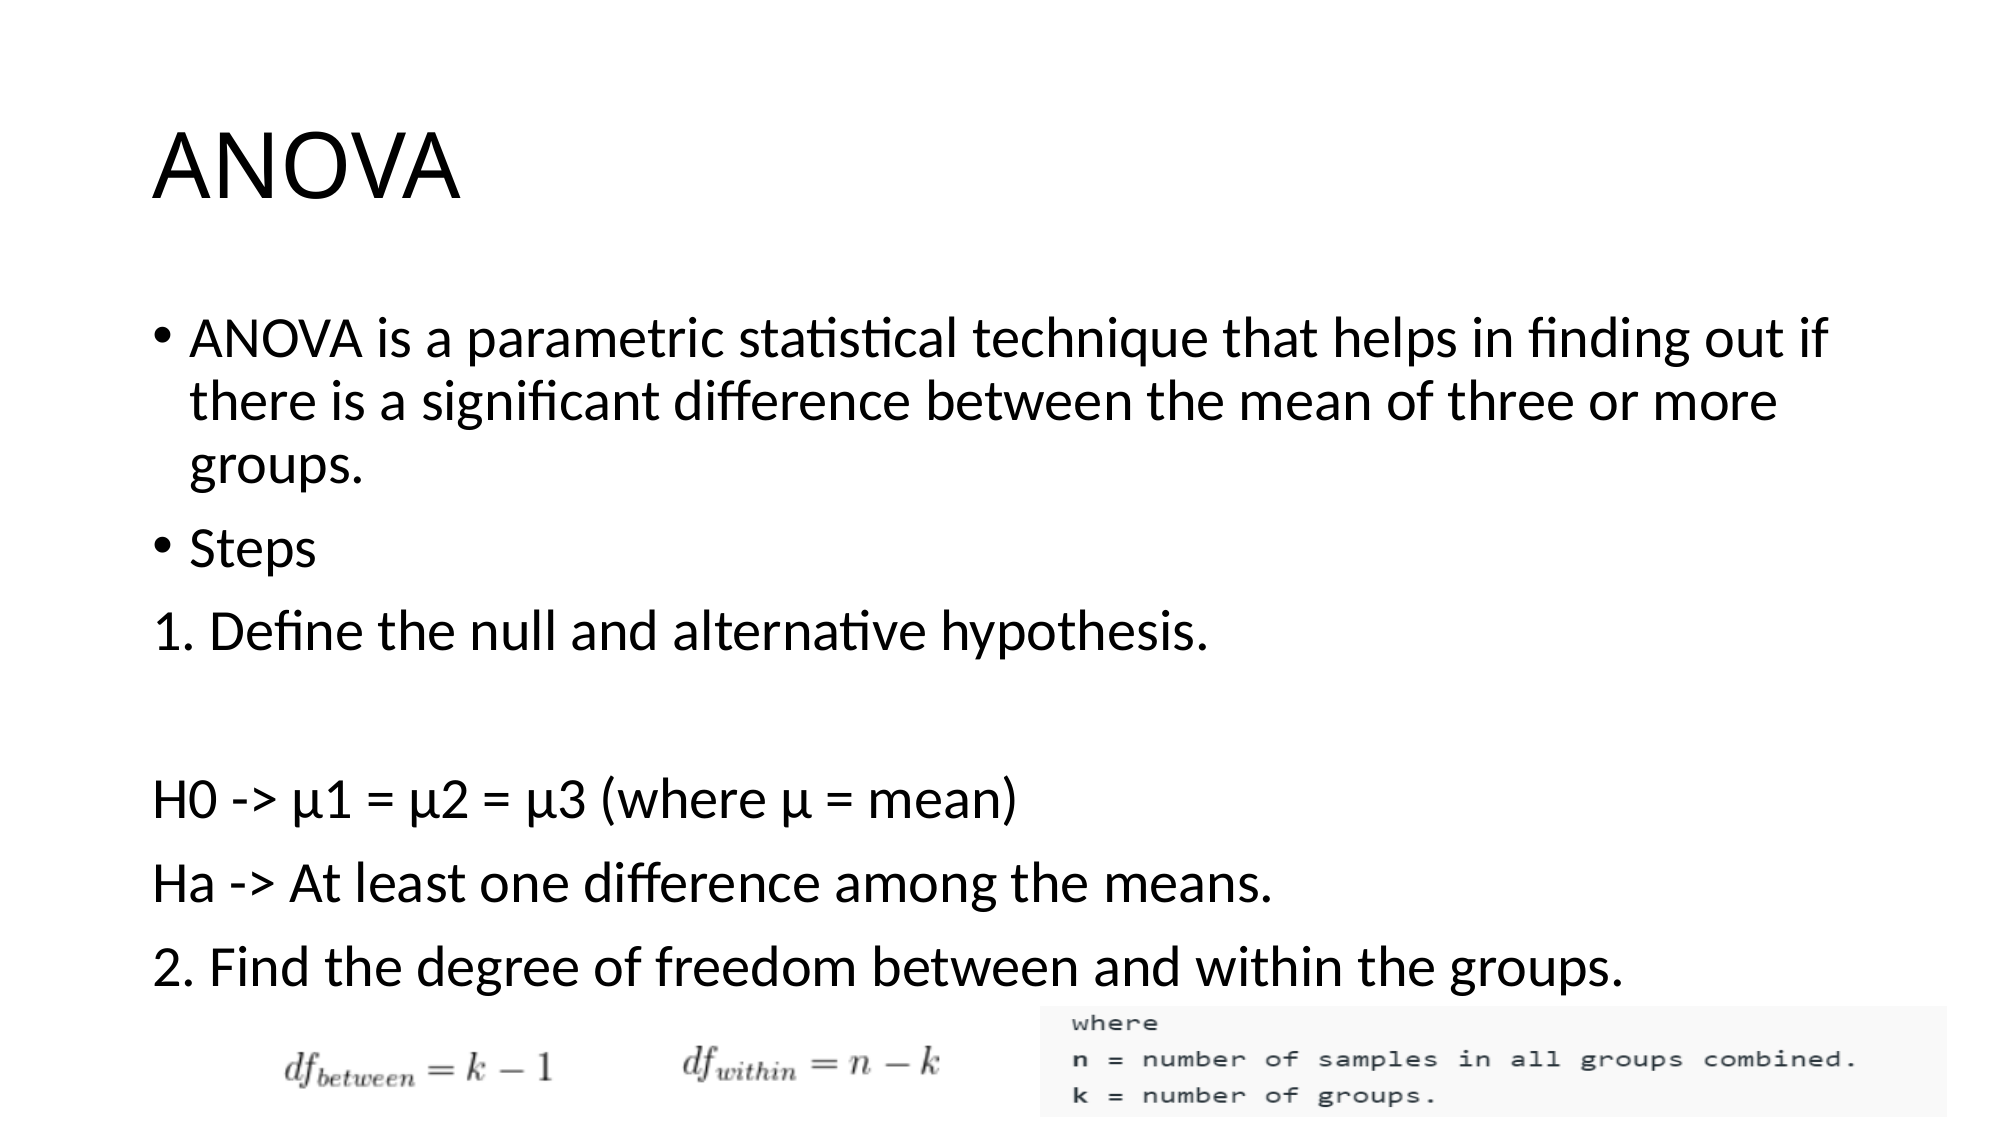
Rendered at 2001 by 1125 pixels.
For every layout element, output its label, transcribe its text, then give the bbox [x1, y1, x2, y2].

picture [1040, 1006, 1947, 1117]
list ANOVA is a parametric statistical technique that helps in finding out if there is a significant difference between the mean of three or more groups. Steps 1. Define the null and alternative hypothesis. H0 -> μ1 = μ2 = μ3 (where μ = mean) Ha -> At least one difference among the means. 2. Find the degree of freedom between and within the groups. [137, 299, 1863, 1014]
picture [255, 1035, 999, 1103]
footer Dr P Muralidhar MLDS [662, 1042, 1040, 1103]
title ANOVA [137, 59, 1863, 278]
